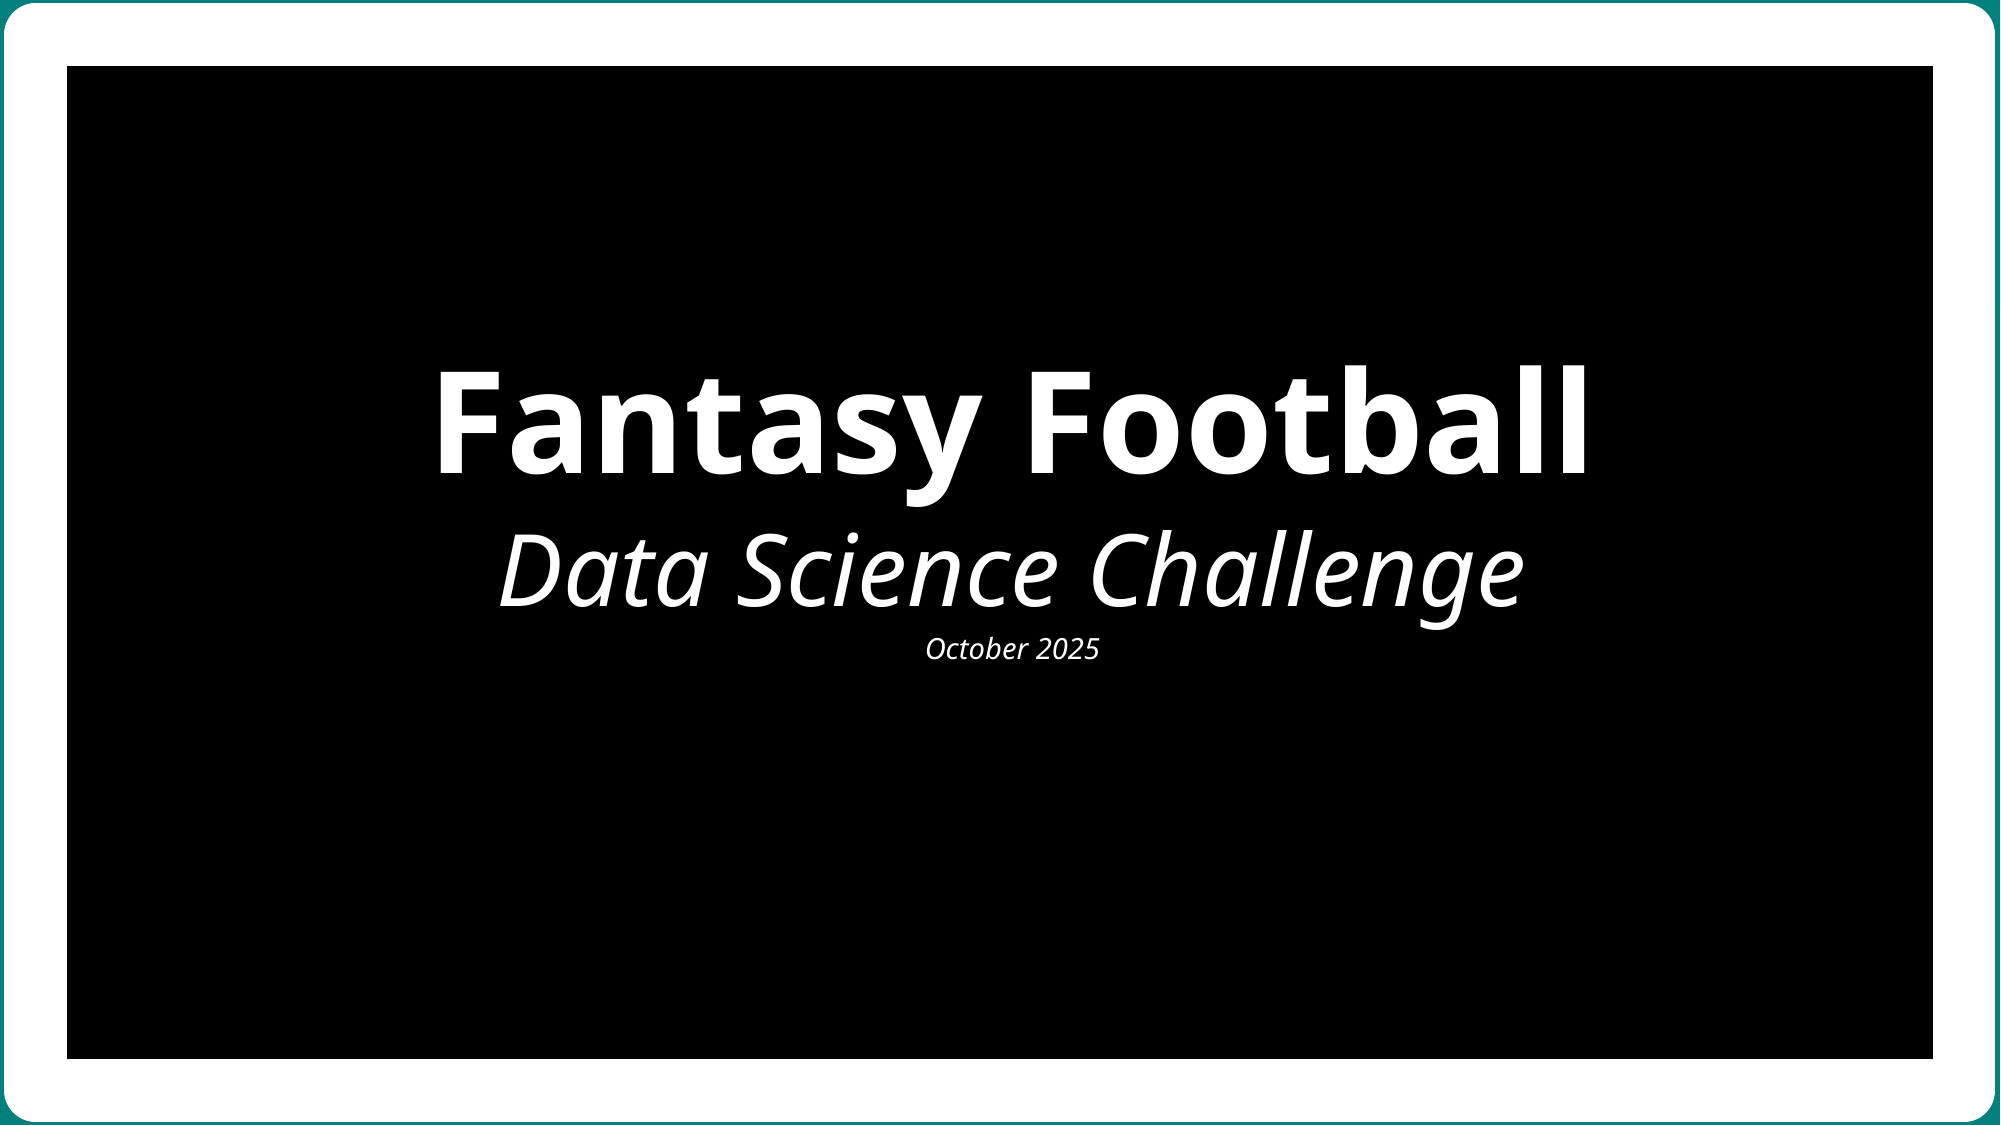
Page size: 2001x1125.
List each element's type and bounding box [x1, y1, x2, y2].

text_box [34, 33, 1965, 1092]
text_box [0, 0, 2000, 1125]
